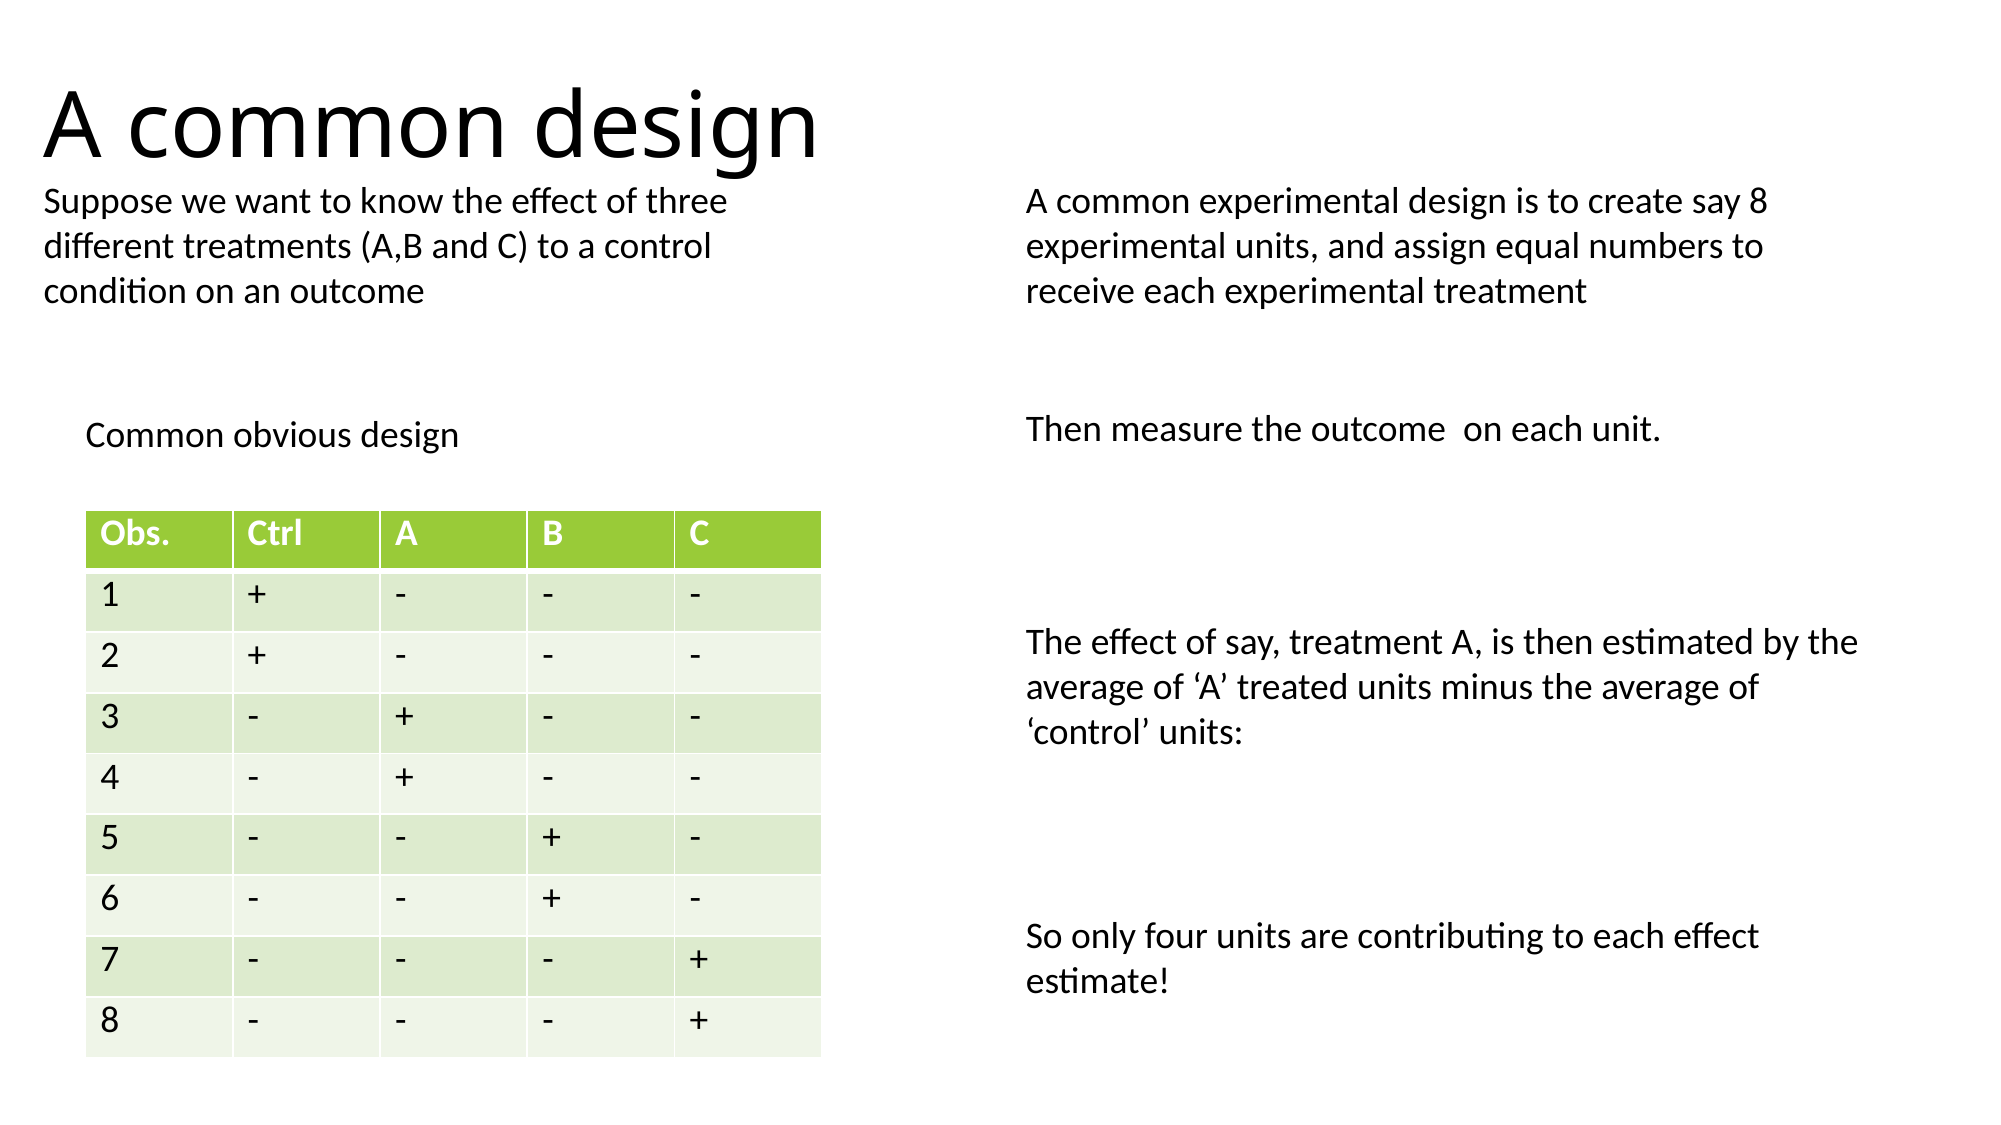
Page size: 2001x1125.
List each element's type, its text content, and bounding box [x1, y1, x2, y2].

table_cell - [381, 574, 526, 631]
text_box So only four units are contributing to each effect estimate! [1011, 903, 1814, 1009]
table_cell - [381, 815, 526, 874]
text_box Common obvious design [70, 402, 541, 463]
table_header C [675, 511, 821, 568]
table_cell + [381, 694, 526, 753]
table_cell 2 [86, 633, 232, 692]
table_cell - [528, 694, 674, 753]
table_header B [528, 511, 674, 568]
title A common design [28, 19, 1754, 237]
table_header A [381, 511, 526, 568]
table_cell - [381, 876, 526, 935]
text_box A common experimental design is to create say 8 experimental units, and assign equal numbers to receive each experimental treatment [1011, 168, 1814, 319]
table_cell - [234, 937, 379, 996]
table_cell - [234, 815, 379, 874]
table_cell - [528, 754, 674, 813]
table_cell - [528, 633, 674, 692]
table_cell - [675, 815, 821, 874]
table_cell + [675, 937, 821, 996]
table_cell 4 [86, 754, 232, 813]
table_cell - [675, 754, 821, 813]
table_cell 7 [86, 937, 232, 996]
table_cell - [675, 633, 821, 692]
table_cell + [675, 998, 821, 1057]
text_box Suppose we want to know the effect of three different treatments (A,B and C) to a control condition on an outcome [28, 168, 832, 319]
table_cell - [234, 694, 379, 753]
table_cell + [234, 633, 379, 692]
table_header Ctrl [234, 511, 379, 568]
table_cell 6 [86, 876, 232, 935]
table_cell - [528, 998, 674, 1057]
table_cell 1 [86, 574, 232, 631]
table_cell - [675, 574, 821, 631]
table_cell - [675, 694, 821, 753]
table_cell - [381, 937, 526, 996]
table_cell - [528, 574, 674, 631]
table_cell - [234, 876, 379, 935]
table_cell - [528, 937, 674, 996]
table_cell + [381, 754, 526, 813]
table_header Obs. [86, 511, 232, 568]
table_cell + [234, 574, 379, 631]
table_cell 3 [86, 694, 232, 753]
table_cell - [381, 998, 526, 1057]
table_cell + [528, 876, 674, 935]
table_cell - [675, 876, 821, 935]
table_cell - [234, 754, 379, 813]
table_cell 5 [86, 815, 232, 874]
table_cell - [381, 633, 526, 692]
table_cell - [234, 998, 379, 1057]
table_cell 8 [86, 998, 232, 1057]
table_cell + [528, 815, 674, 874]
